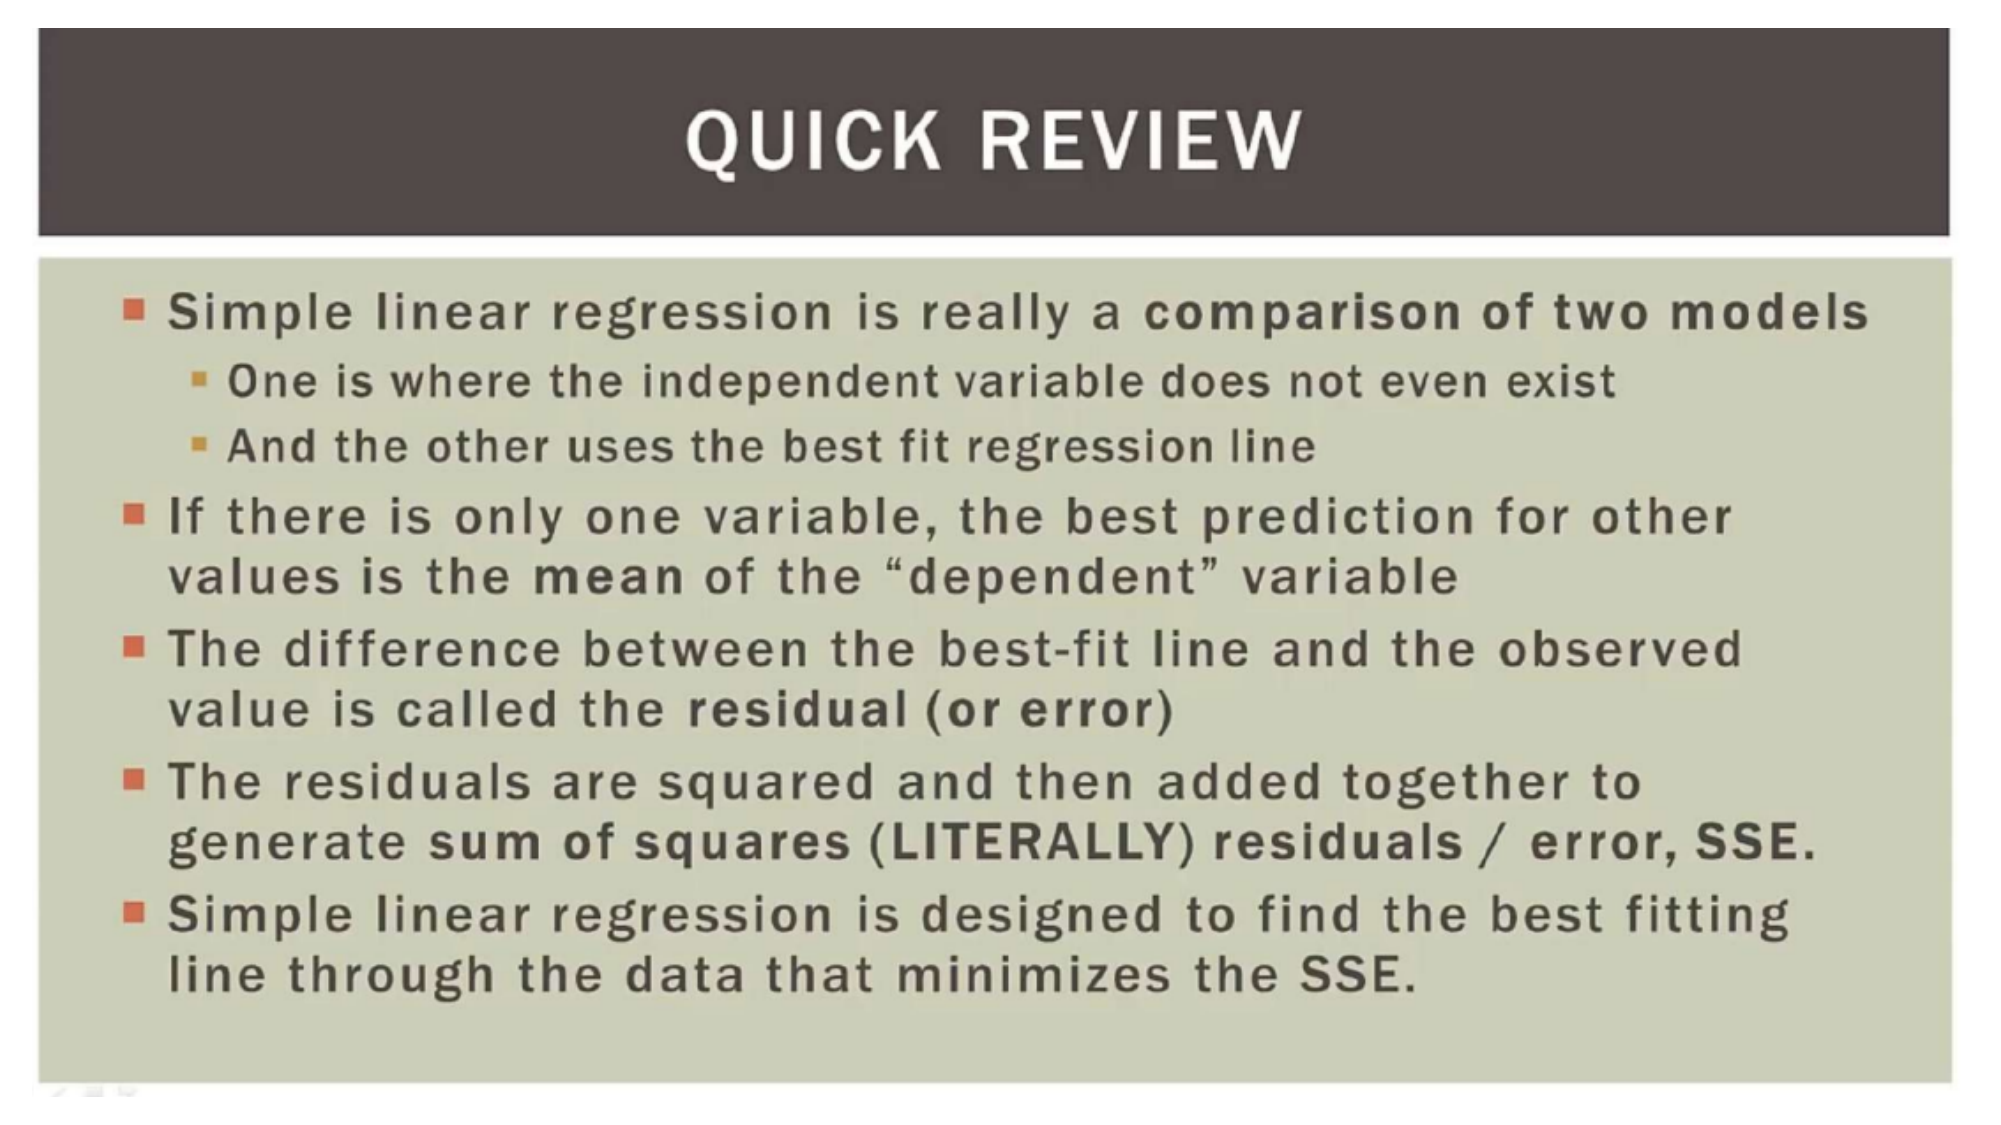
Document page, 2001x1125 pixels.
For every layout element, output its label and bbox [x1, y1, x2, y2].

picture [32, 28, 1968, 1097]
text_box [0, 0, 2000, 1125]
